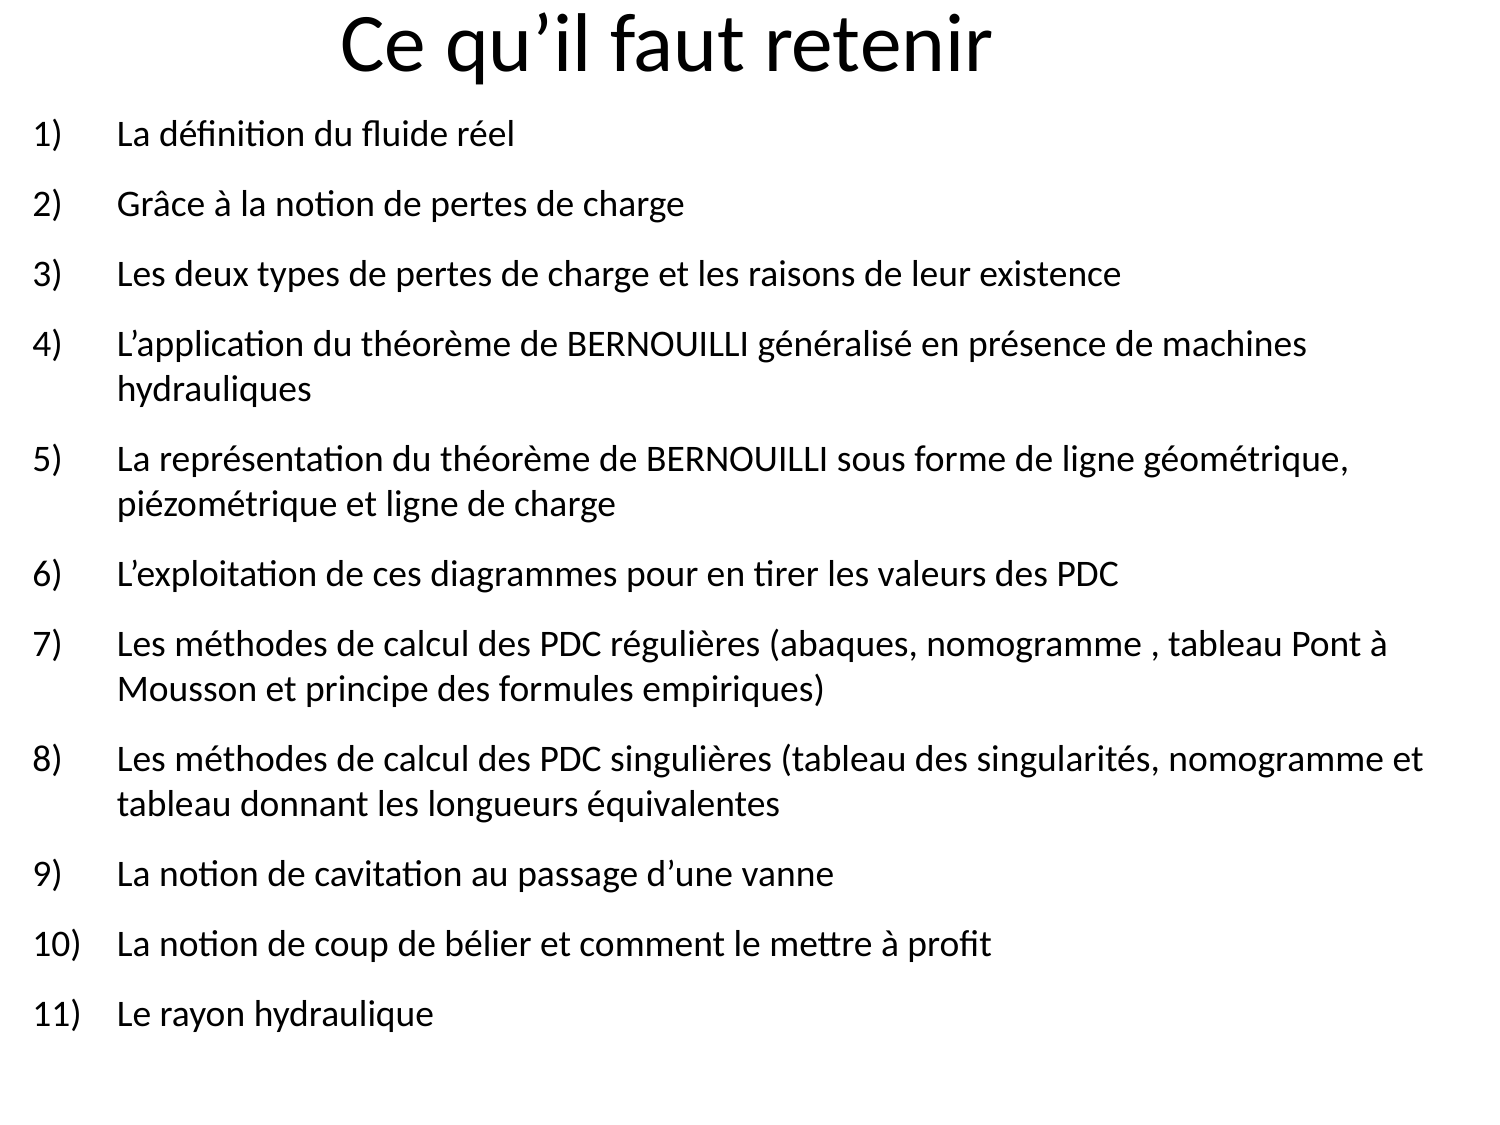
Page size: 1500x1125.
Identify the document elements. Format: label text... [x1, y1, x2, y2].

text_box La définition du fluide réel Grâce à la notion de pertes de charge Les deux types de pertes de charge et les raisons de leur existence L’application du théorème de BERNOUILLI généralisé en présence de machines hydrauliques La représentation du théorème de BERNOUILLI sous forme de ligne géométrique, piézométrique et ligne de charge L’exploitation de ces diagrammes pour en tirer les valeurs des PDC Les méthodes de calcul des PDC régulières (abaques, nomogramme , tableau Pont à Mousson et principe des formules empiriques) Les méthodes de calcul des PDC singulières (tableau des singularités, nomogramme et tableau donnant les longueurs équivalentes La notion de cavitation au passage d’une vanne La notion de coup de bélier et comment le mettre à profit Le rayon hydraulique [17, 101, 1471, 1042]
text_box Ce qu’il faut retenir [100, 0, 1235, 96]
